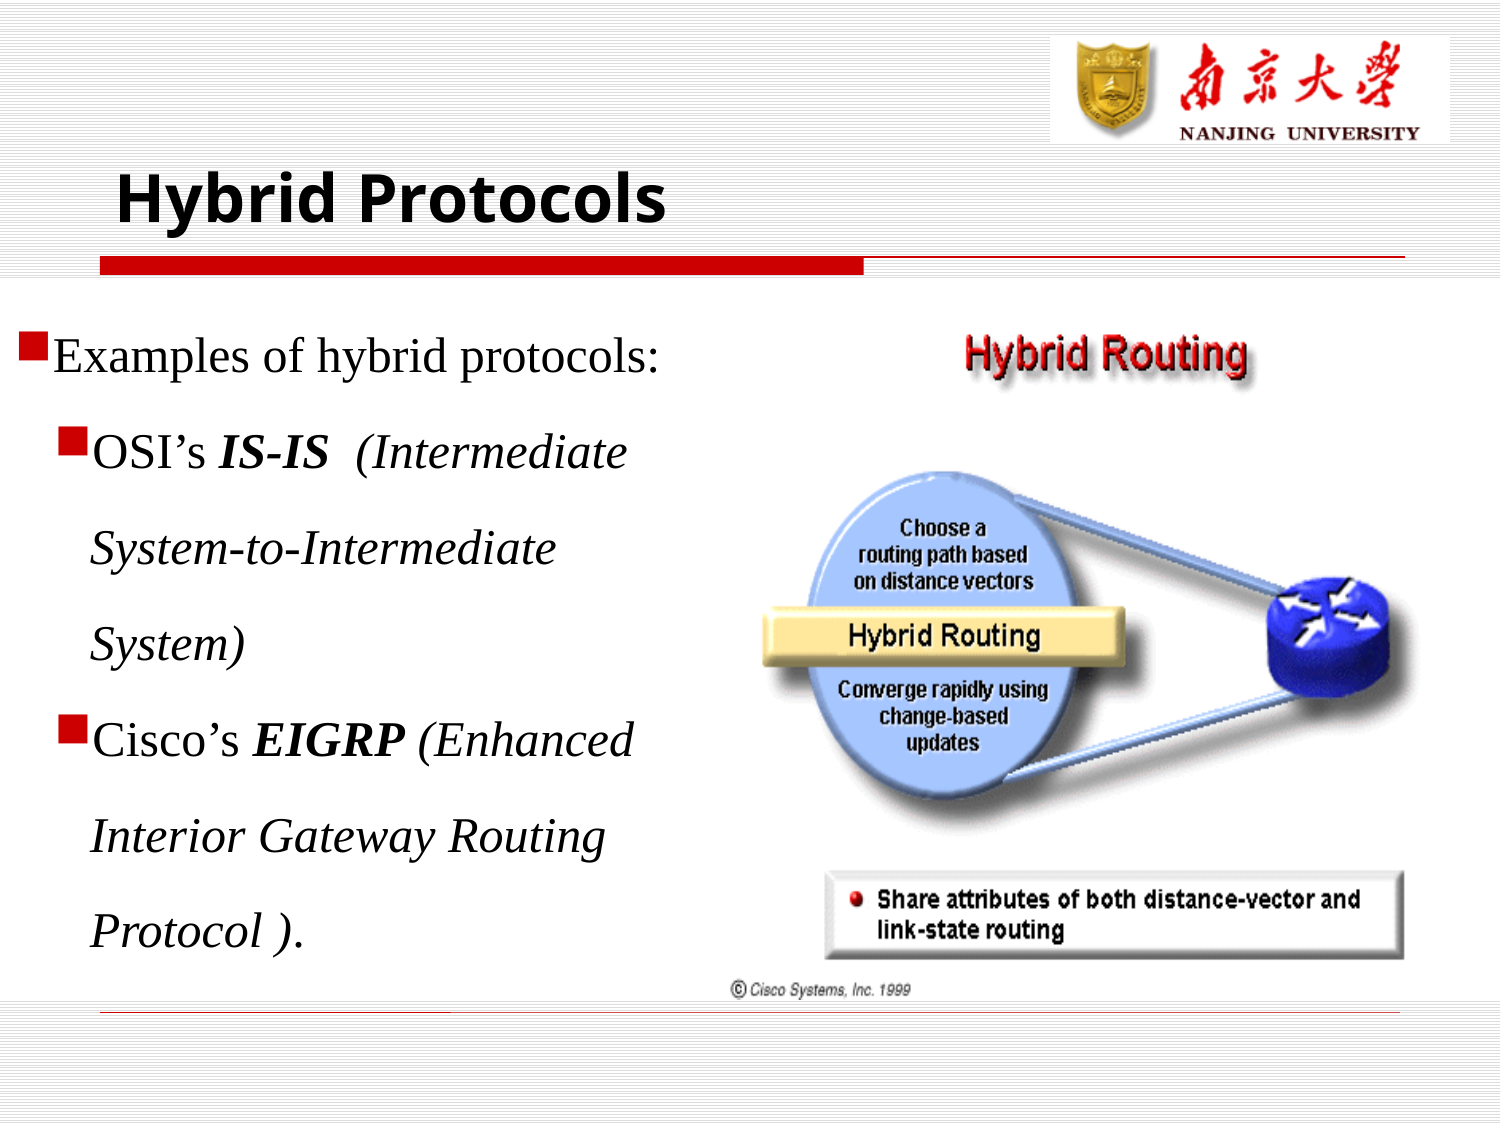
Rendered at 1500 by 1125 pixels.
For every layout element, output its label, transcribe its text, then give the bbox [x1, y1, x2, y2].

text_box [0, 869, 1500, 1065]
picture [1050, 37, 1450, 60]
text_box Examples of hybrid protocols: OSI’s IS-IS (Intermediate System-to-Intermediate System) Cisco’s EIGRP (Enhanced Interior Gateway Routing Protocol ). [0, 278, 724, 869]
picture [1050, 61, 1450, 143]
picture [726, 278, 1500, 1000]
text_box Hybrid Protocols [100, 148, 1294, 244]
